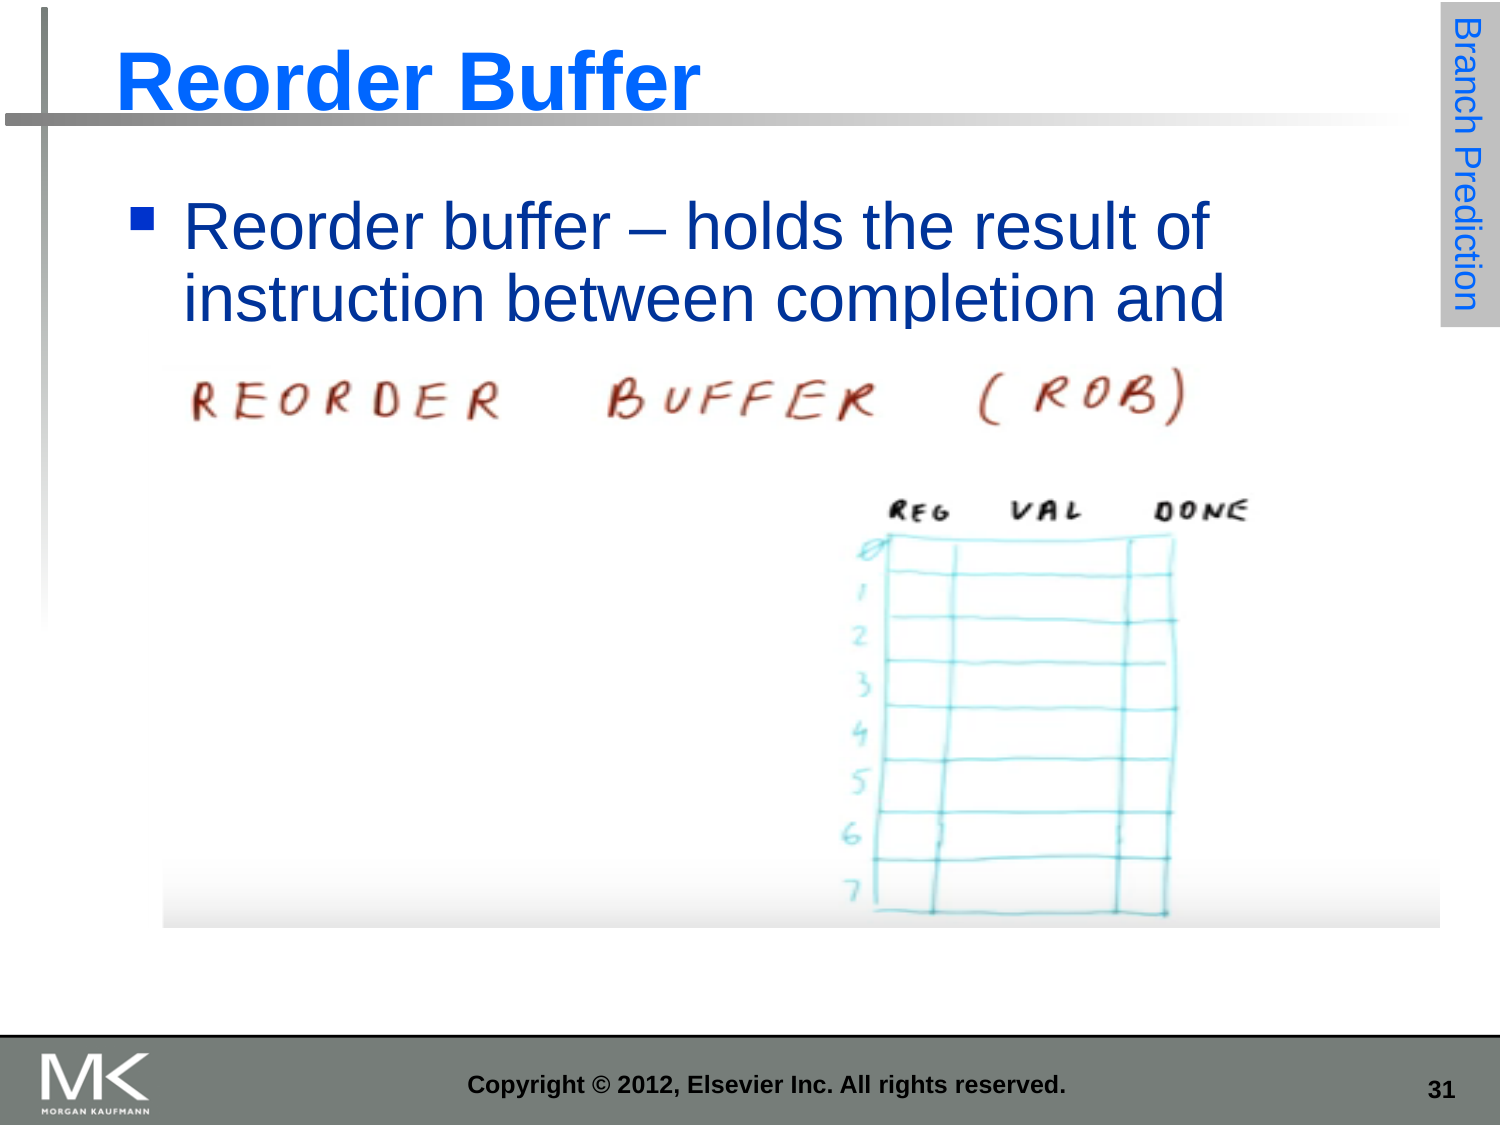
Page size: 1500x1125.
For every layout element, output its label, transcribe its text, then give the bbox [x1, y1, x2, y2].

picture [147, 328, 1440, 929]
text_box Branch Prediction [1440, 2, 1500, 328]
picture [29, 1046, 160, 1123]
title Reorder Buffer [100, 17, 1440, 135]
list Reorder buffer – holds the result of instruction between completion and commit [111, 184, 1470, 1024]
footer Copyright © 2012, Elsevier Inc. All rights reserved. [170, 1046, 1365, 1106]
